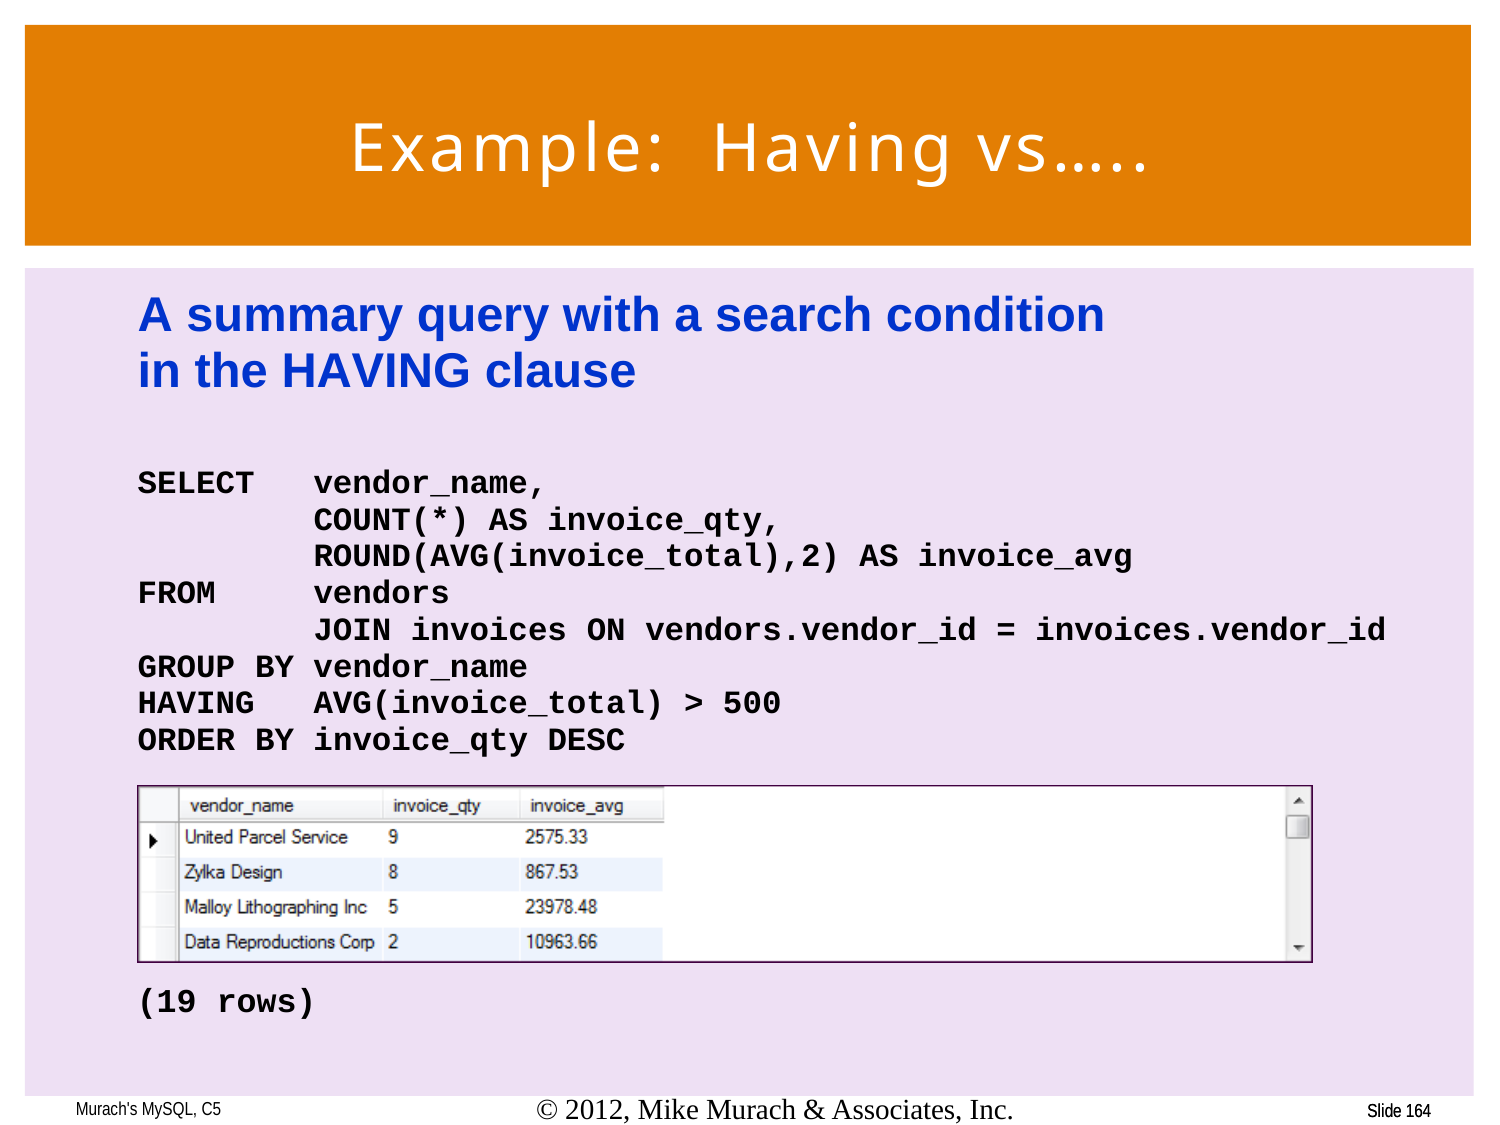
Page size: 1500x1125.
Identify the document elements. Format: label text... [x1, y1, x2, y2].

picture [137, 784, 1313, 963]
footer © 2012, Mike Murach & Associates, Inc. [500, 1085, 1050, 1125]
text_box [137, 285, 1434, 839]
title Example: Having vs….. [62, 58, 1438, 232]
slide_number Murach's MySQL, C5 [60, 1085, 411, 1125]
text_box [136, 971, 1336, 1036]
